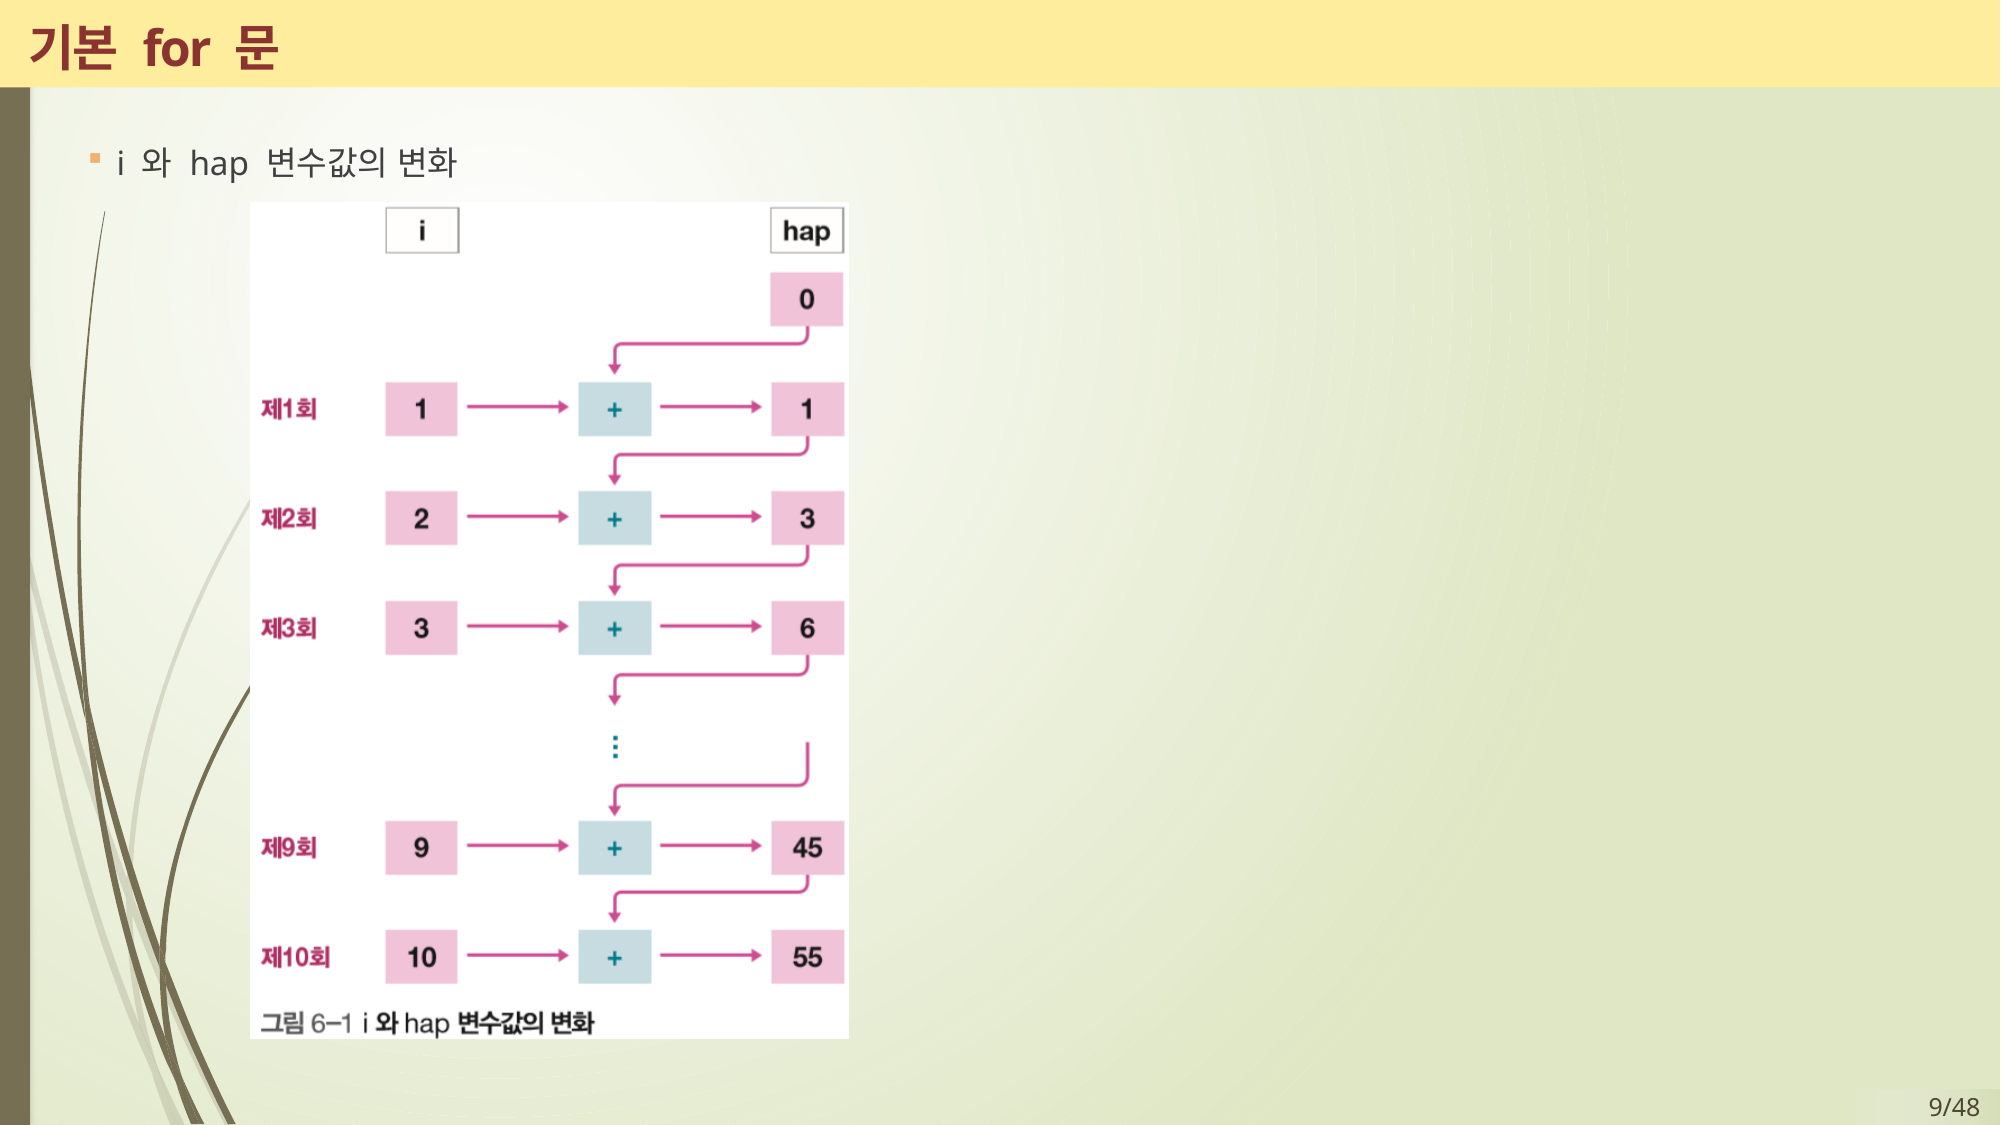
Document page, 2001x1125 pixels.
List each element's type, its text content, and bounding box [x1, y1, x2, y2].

list i 와 hap 변수값의 변화 [13, 126, 1975, 1057]
picture [250, 202, 849, 1039]
title 기본 for 문 [13, 8, 1717, 87]
